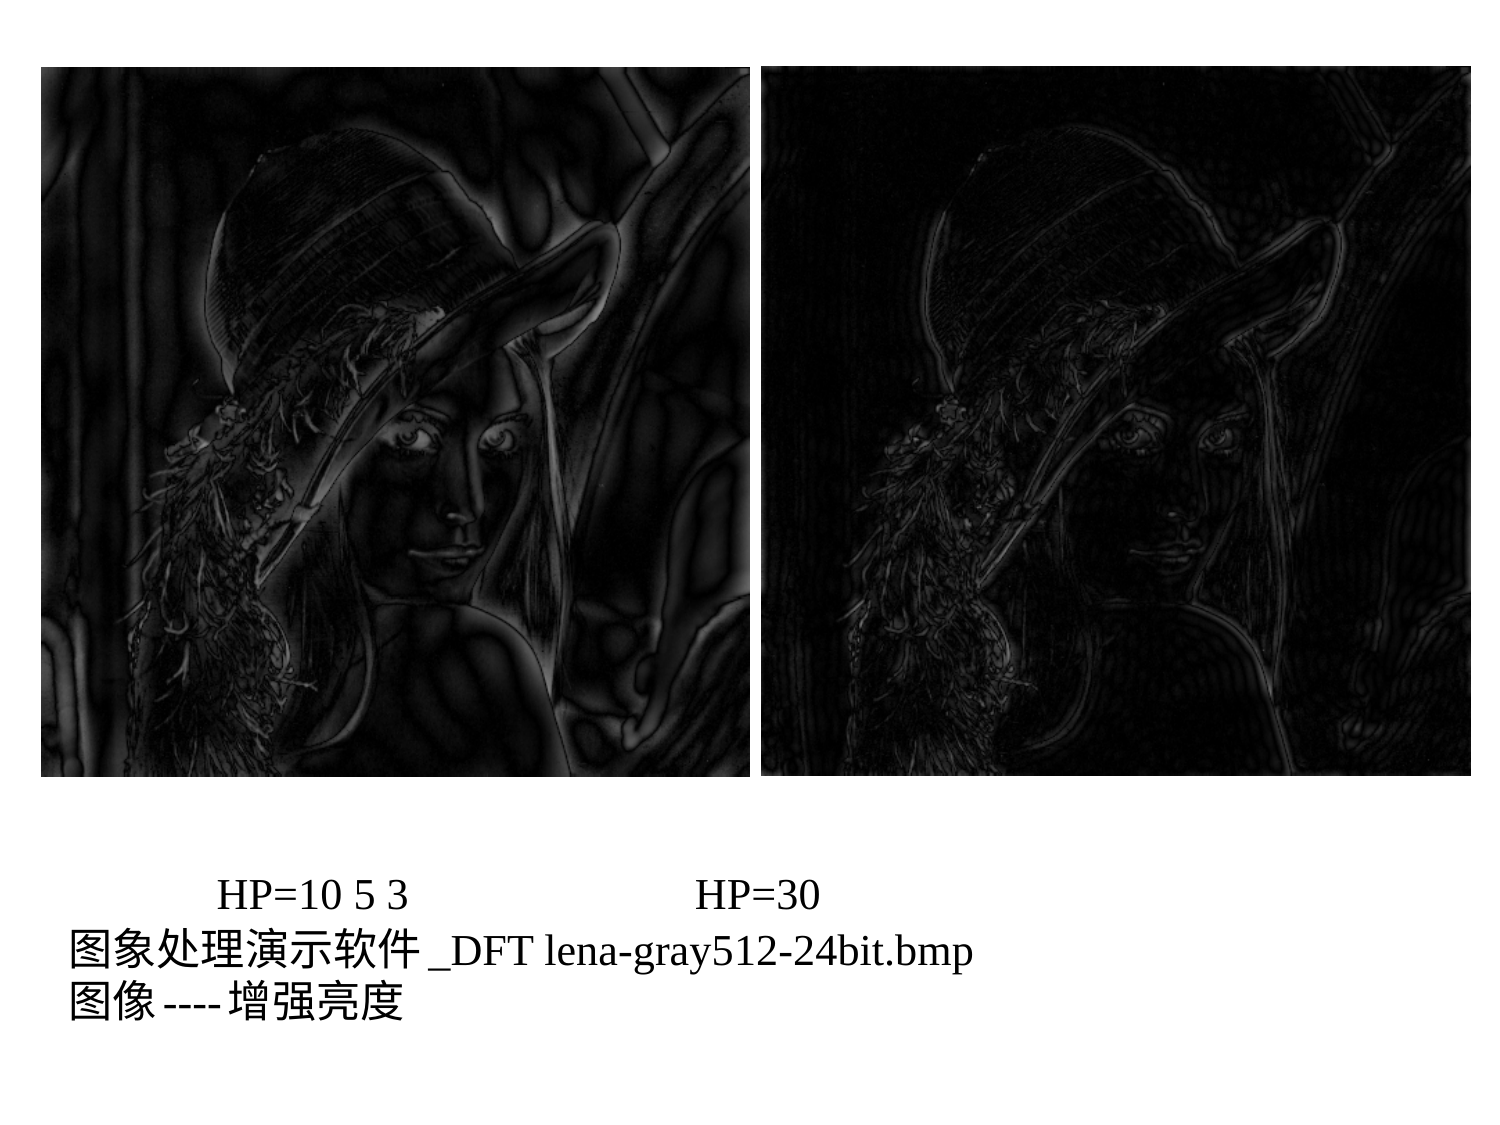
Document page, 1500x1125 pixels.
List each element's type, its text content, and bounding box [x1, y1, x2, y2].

title HP=10 5 3 HP=30 图象处理演示软件_DFT lena-gray512-24bit.bmp 图像----增强亮度 [53, 847, 1447, 1035]
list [40, 67, 751, 777]
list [761, 66, 1471, 777]
